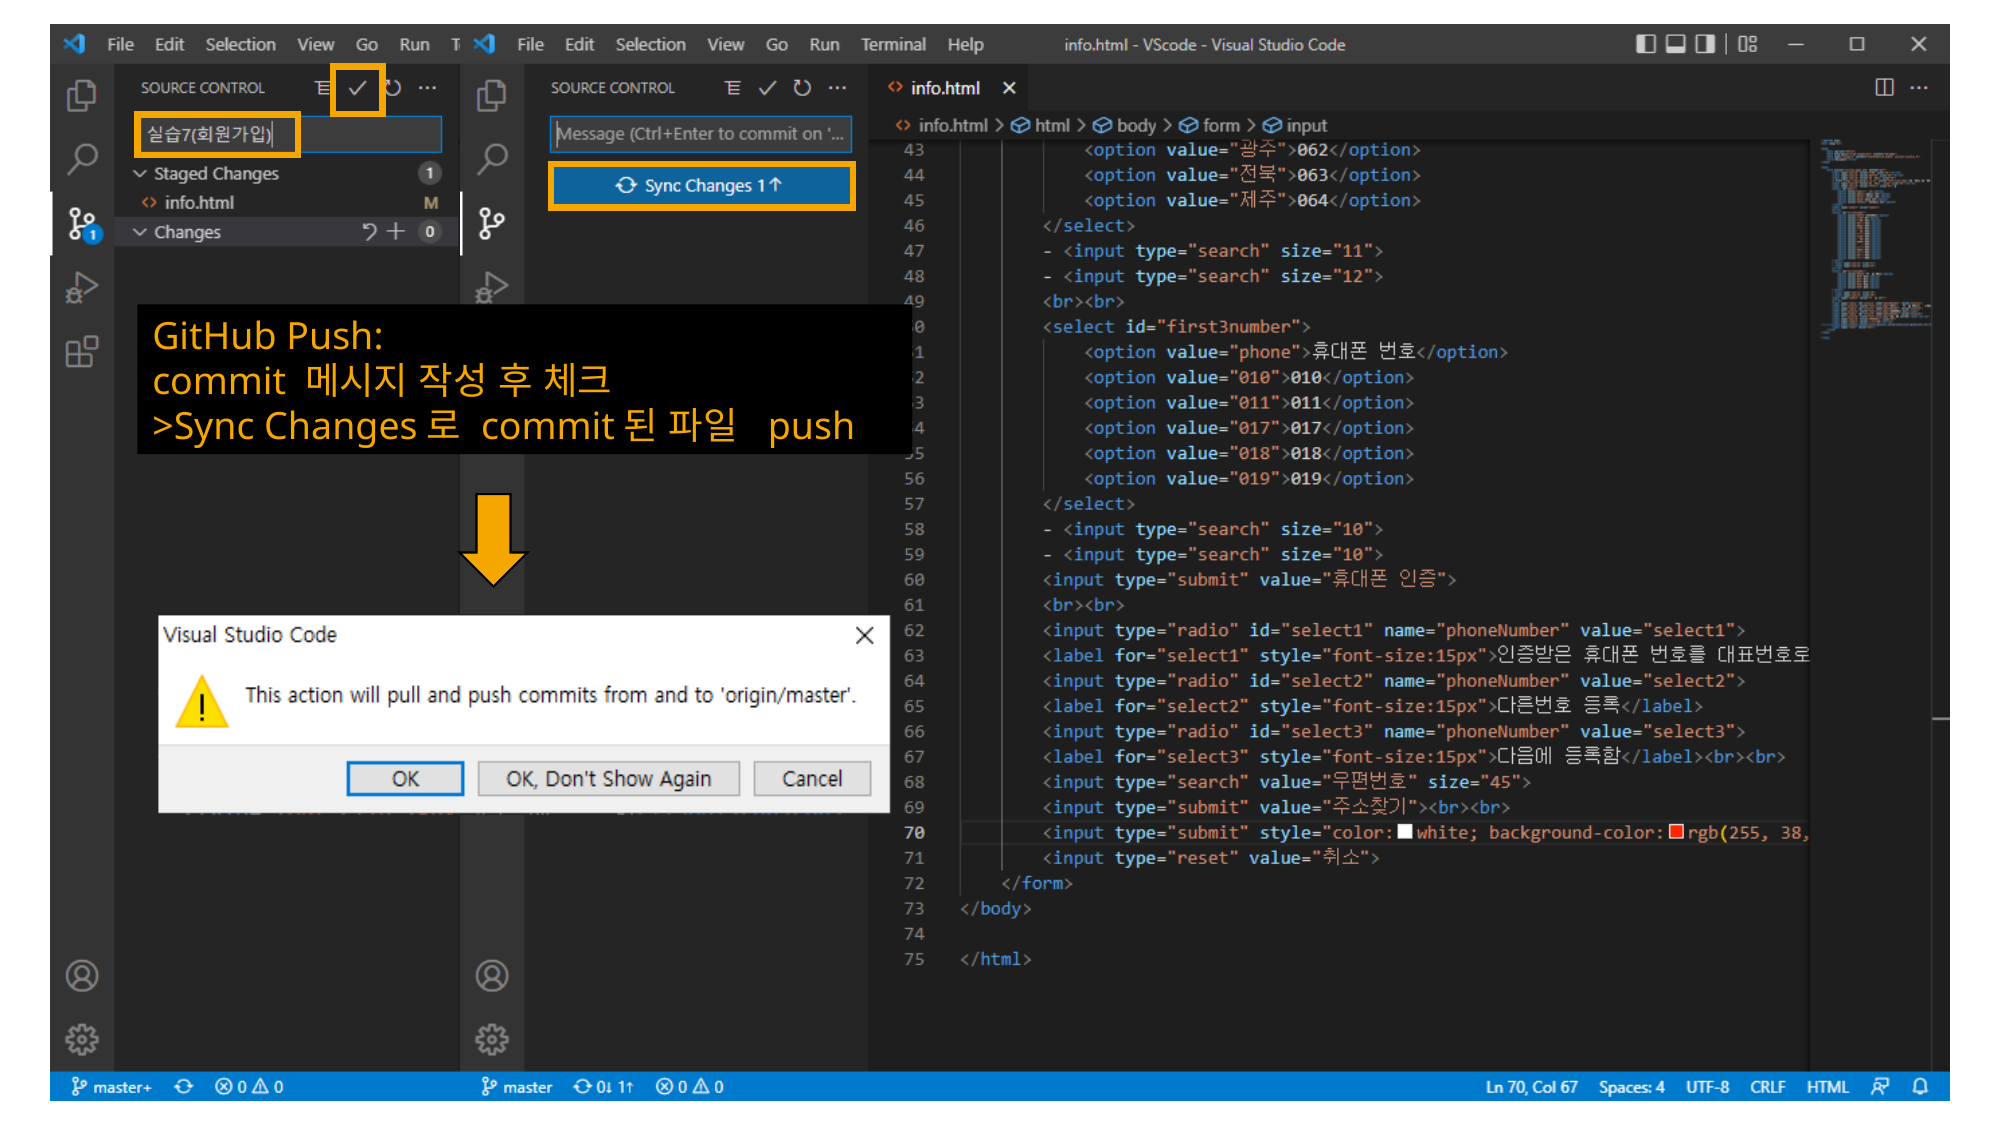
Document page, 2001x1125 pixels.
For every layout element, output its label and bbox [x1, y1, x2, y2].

text_box [50, 24, 1950, 1101]
